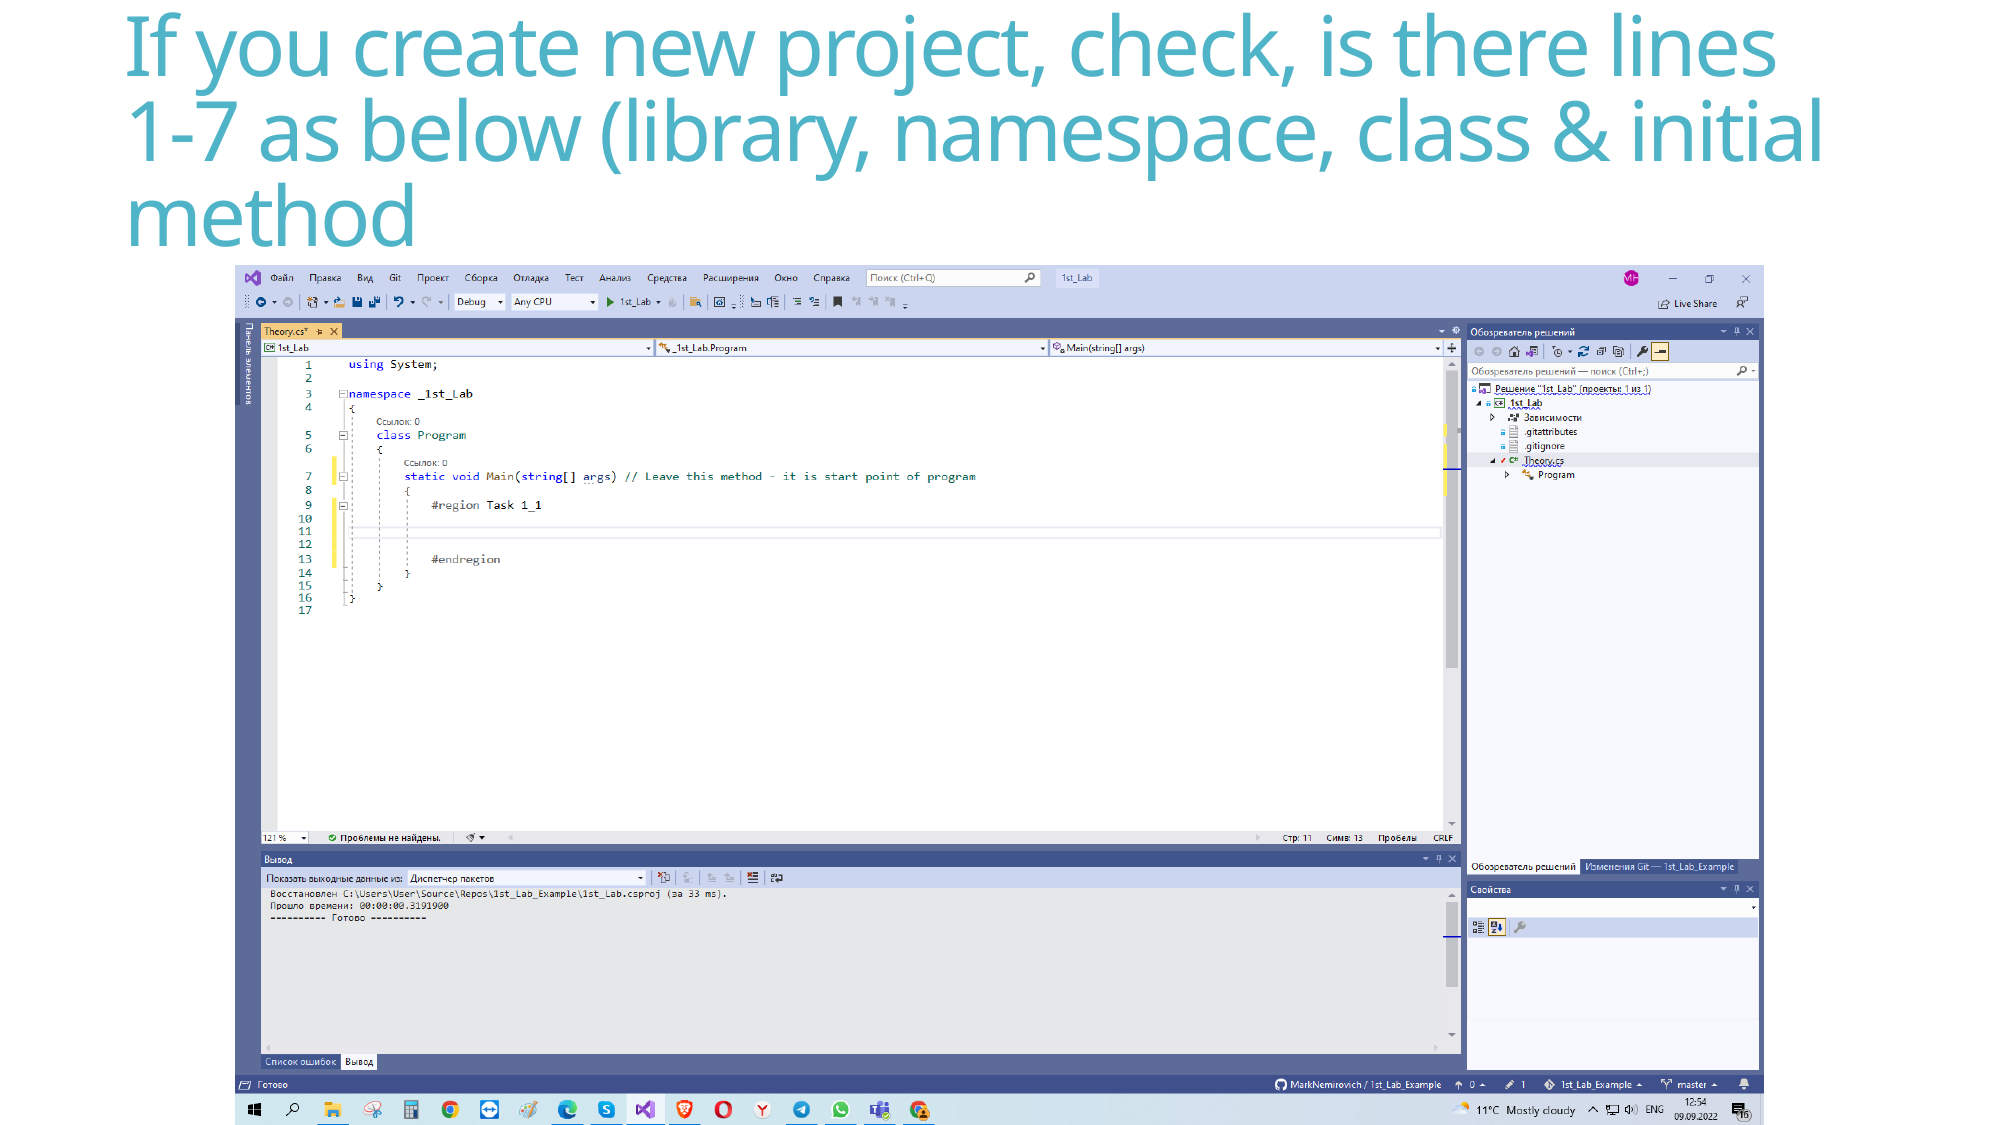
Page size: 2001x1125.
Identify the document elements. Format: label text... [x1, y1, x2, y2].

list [235, 265, 1765, 1125]
title If you create new project, check, is there lines 1-7 as below (library, namespace, class & initial method [109, 0, 1877, 272]
